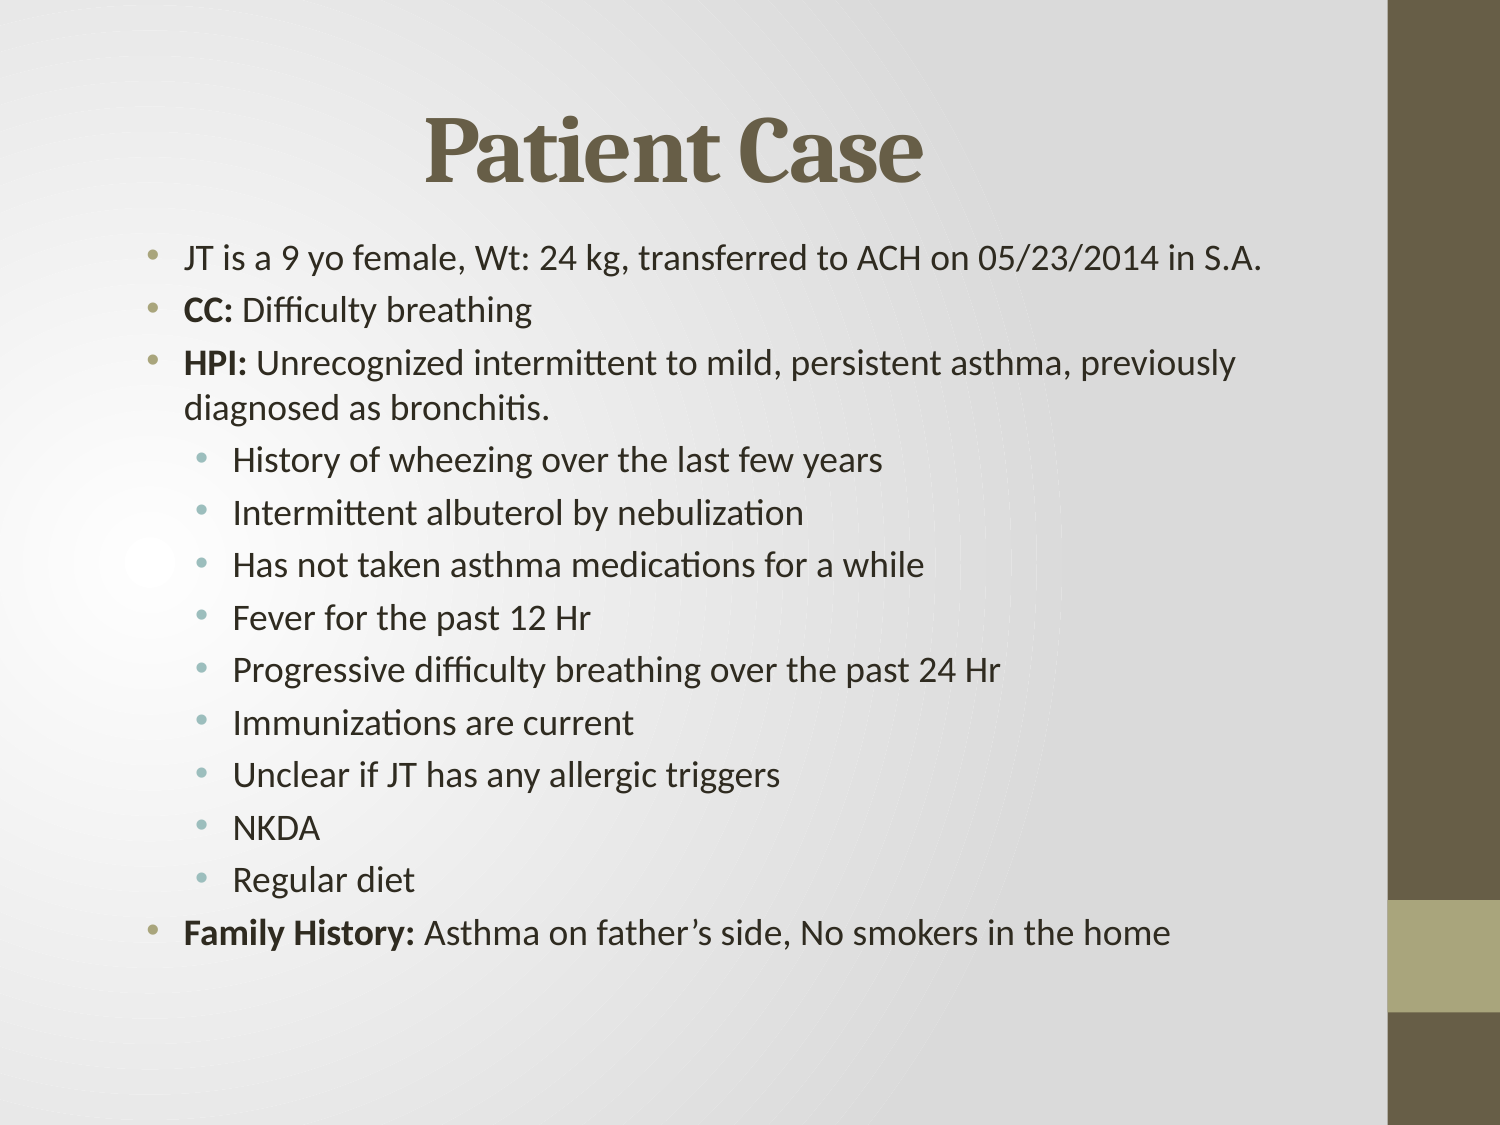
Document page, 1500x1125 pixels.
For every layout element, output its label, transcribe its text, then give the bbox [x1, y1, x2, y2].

title Patient Case [75, 50, 1275, 240]
list JT is a 9 yo female, Wt: 24 kg, transferred to ACH on 05/23/2014 in S.A. CC: Difficulty breathing HPI: Unrecognized intermittent to mild, persistent asthma, previously diagnosed as bronchitis. History of wheezing over the last few years Intermittent albuterol by nebulization Has not taken asthma medications for a while Fever for the past 12 Hr Progressive difficulty breathing over the past 24 Hr Immunizations are current Unclear if JT has any allergic triggers NKDA Regular diet Family History: Asthma on father’s side, No smokers in the home [112, 224, 1350, 806]
